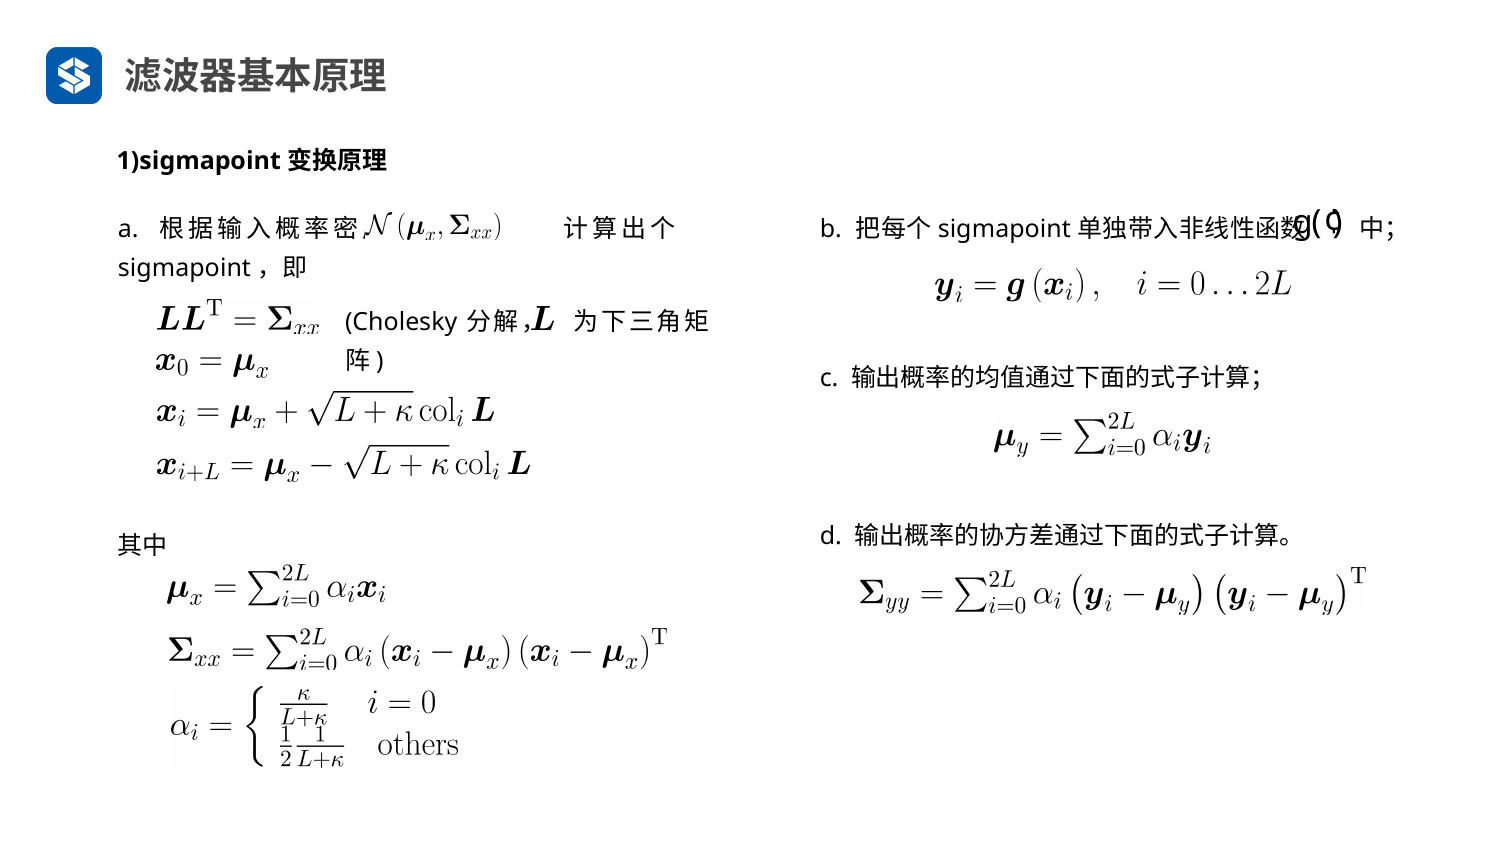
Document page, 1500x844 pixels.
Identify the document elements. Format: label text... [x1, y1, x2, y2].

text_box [170, 684, 459, 770]
text_box c. 输出概率的均值通过下面的式子计算； [805, 344, 1377, 399]
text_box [156, 297, 320, 336]
text_box 其中 [103, 512, 189, 567]
text_box 1)sigmapoint变换原理 [101, 128, 448, 182]
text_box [859, 565, 1367, 618]
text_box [934, 266, 1292, 305]
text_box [1291, 205, 1343, 244]
text_box (Cholesky分解， 为下三角矩阵) [330, 289, 725, 382]
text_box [168, 626, 668, 674]
text_box d. 输出概率的协方差通过下面的式子计算。 [805, 503, 1377, 558]
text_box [364, 211, 501, 242]
text_box b. 把每个sigmapoint单独带入非线性函数 中； [805, 195, 1400, 250]
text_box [166, 562, 386, 610]
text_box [46, 44, 583, 106]
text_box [530, 304, 555, 336]
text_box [993, 410, 1211, 460]
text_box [156, 389, 495, 431]
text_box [156, 443, 531, 485]
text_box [154, 352, 269, 381]
